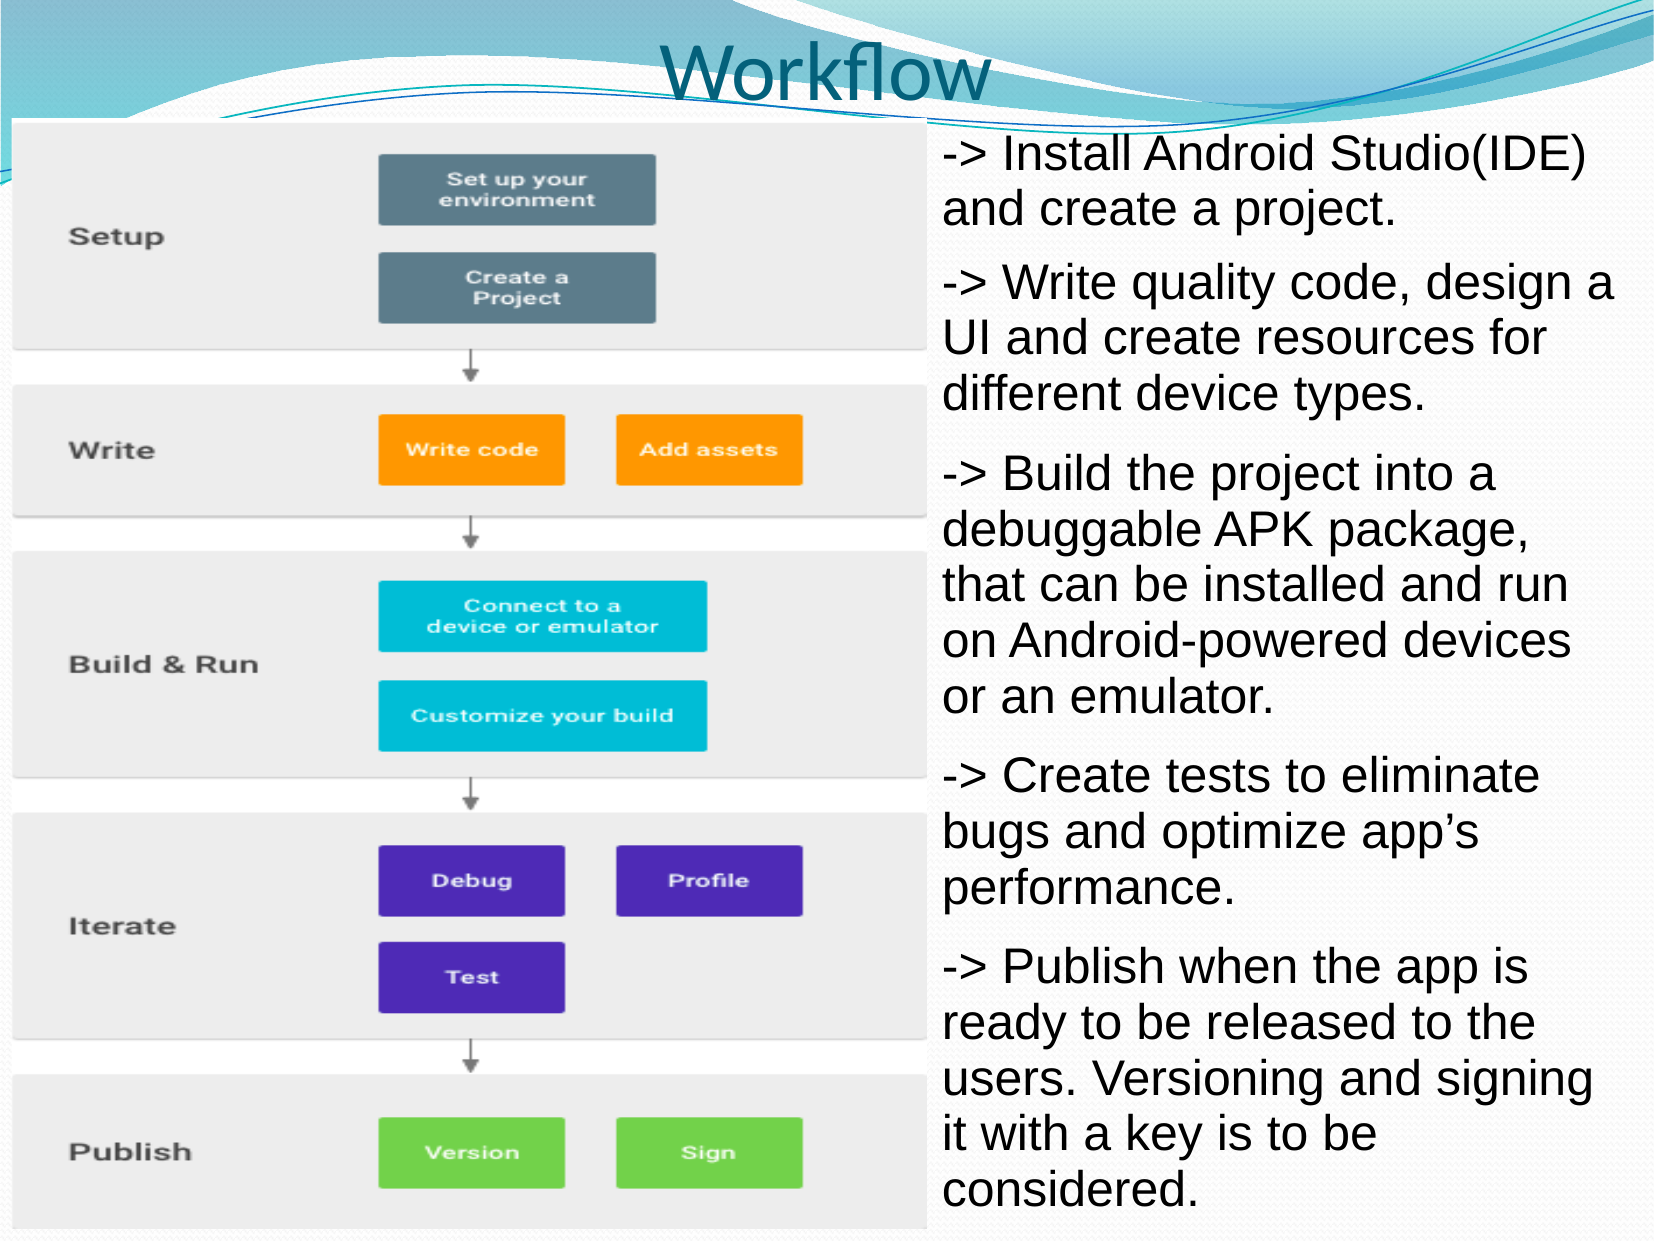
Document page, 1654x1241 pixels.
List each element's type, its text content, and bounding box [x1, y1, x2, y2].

text_box -> Install Android Studio(IDE) and create a project. -> Write quality code, design a UI and create resources for different device types. -> Build the project into a debuggable APK package, that can be installed and run on Android-powered devices or an emulator. -> Create tests to eliminate bugs and optimize app’s performance. -> Publish when the app is ready to be released to the users. Versioning and signing it with a key is to be considered. [928, 118, 1630, 1230]
picture [11, 117, 928, 1229]
title Workflow [82, 6, 1571, 118]
